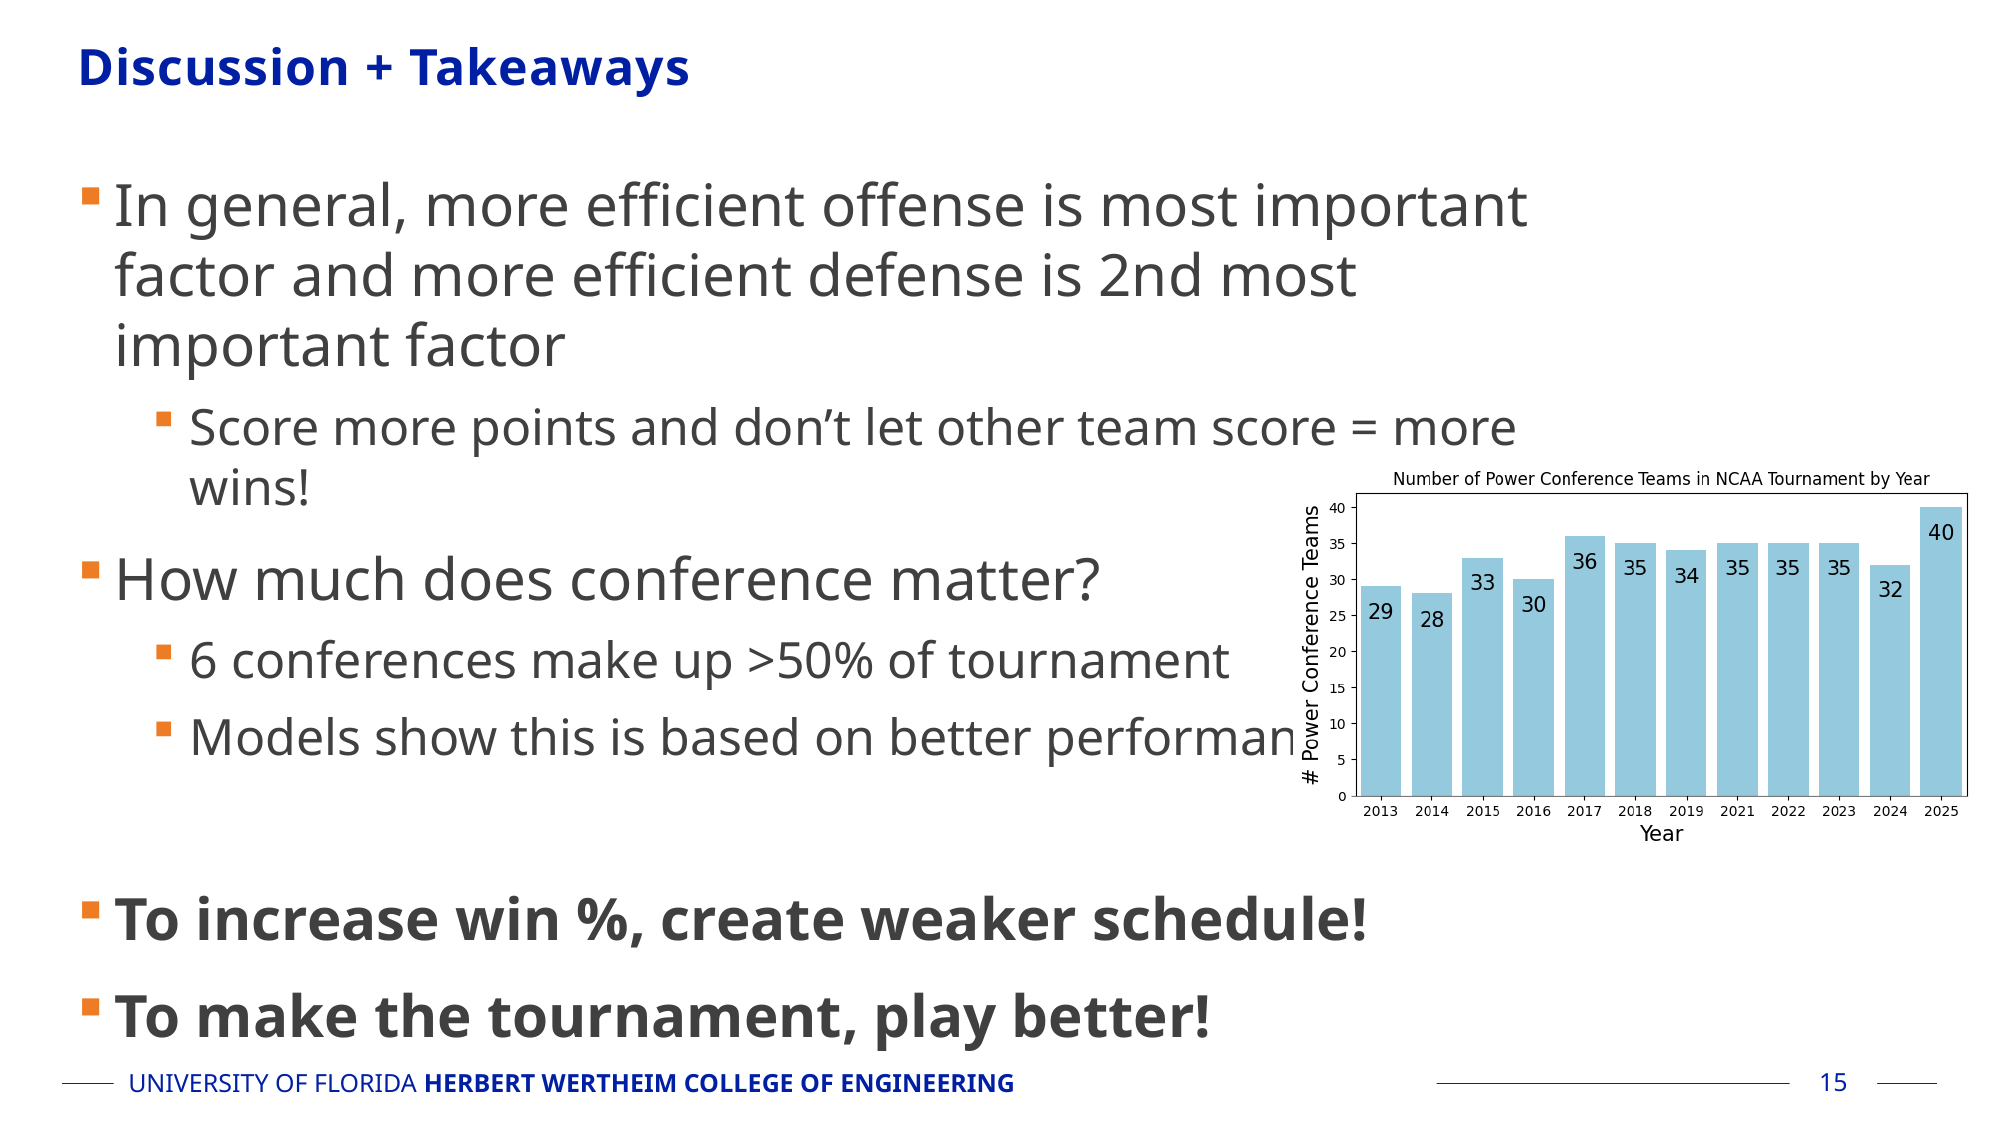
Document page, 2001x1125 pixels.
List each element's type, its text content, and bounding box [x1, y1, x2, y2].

list In general, more efficient offense is most important factor and more efficient defense is 2nd most important factor Score more points and don’t let other team score = more wins! How much does conference matter? 6 conferences make up >50% of tournament Models show this is based on better performance To increase win %, create weaker schedule! To make the tournament, play better! [62, 161, 1596, 1045]
picture [1293, 461, 1975, 853]
title Discussion + Takeaways [62, 0, 1938, 139]
